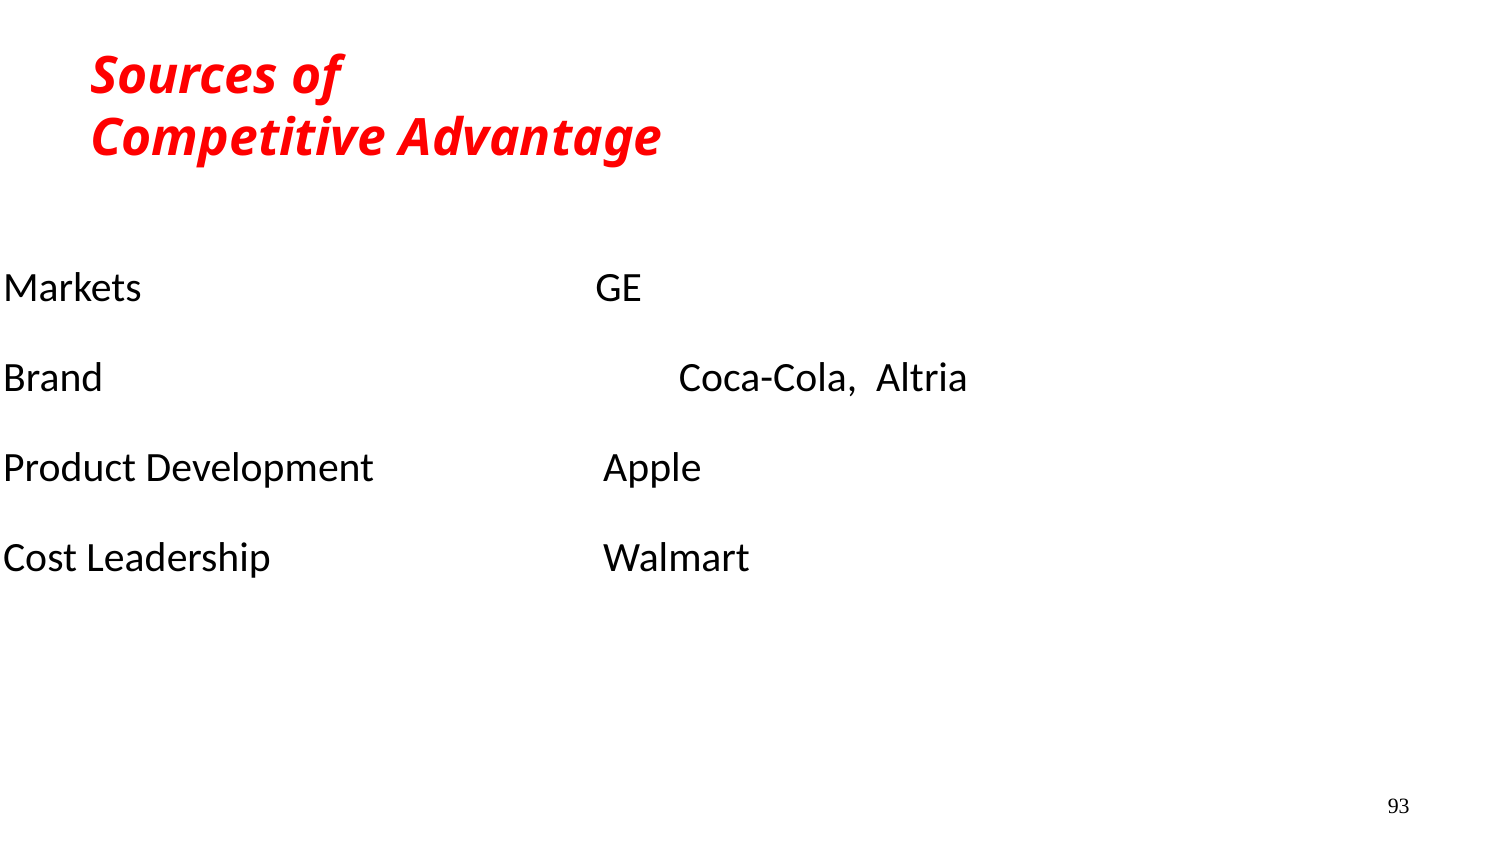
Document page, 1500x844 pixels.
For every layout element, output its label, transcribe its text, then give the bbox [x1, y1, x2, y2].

text_box Markets GE Brand Coca-Cola, Altria Product Development Apple Cost Leadership Walmart [0, 259, 980, 667]
title Sources of Competitive Advantage [75, 33, 955, 175]
slide_number 93 [1074, 782, 1425, 827]
